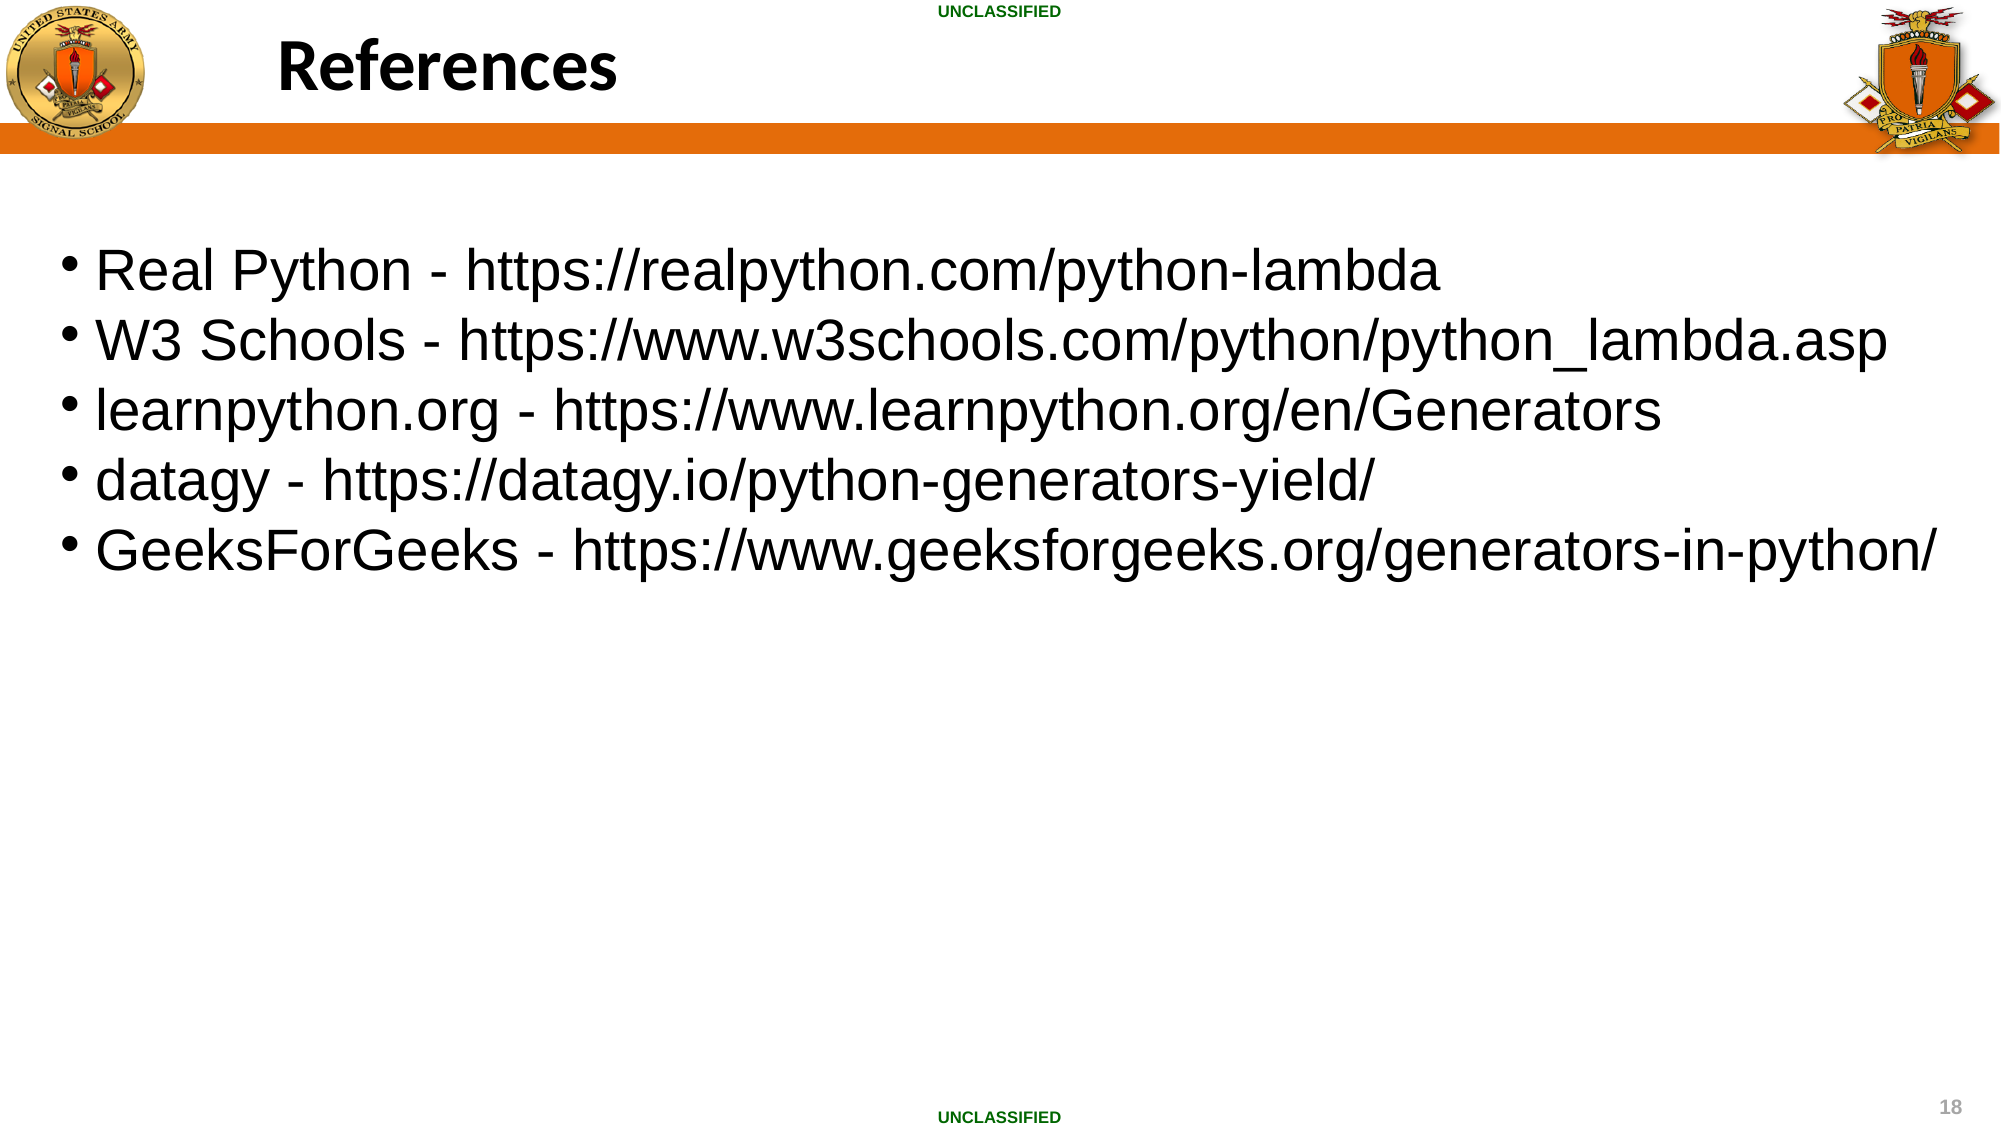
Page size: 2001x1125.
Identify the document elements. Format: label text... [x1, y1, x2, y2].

text_box References [262, 7, 634, 113]
text_box Real Python - https://realpython.com/python-lambda W3 Schools - https://www.w3schools.com/python/python_lambda.asp learnpython.org - https://www.learnpython.org/en/Generators datagy - https://datagy.io/python-generators-yield/ GeeksForGeeks - https://www.geeksforgeeks.org/generators-in-python/ [45, 224, 1958, 630]
picture [1805, 0, 2001, 169]
picture [0, 0, 150, 144]
